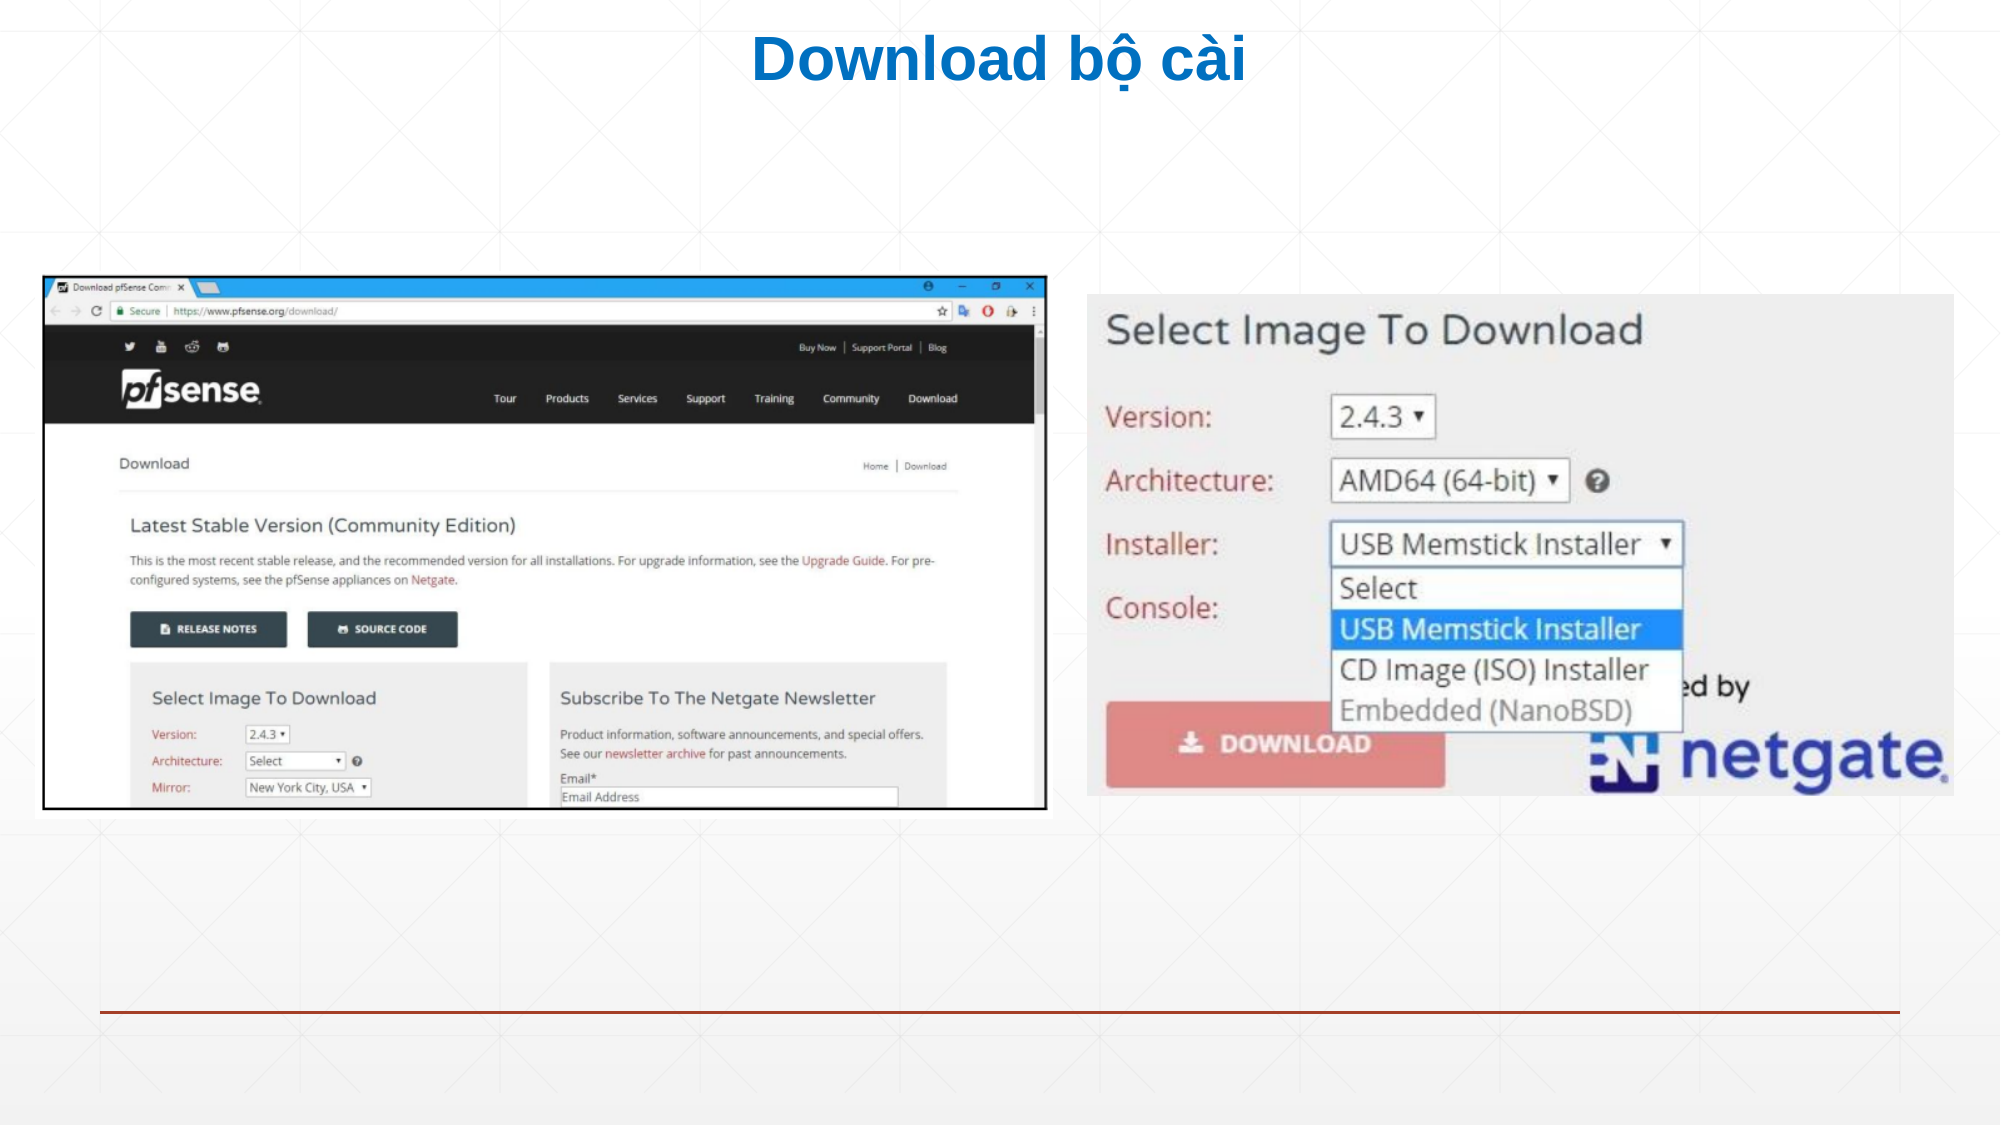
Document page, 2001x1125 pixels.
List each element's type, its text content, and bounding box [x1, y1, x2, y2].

title Download bộ cài [0, 0, 2000, 102]
picture [35, 270, 1053, 819]
picture [1087, 294, 1954, 796]
